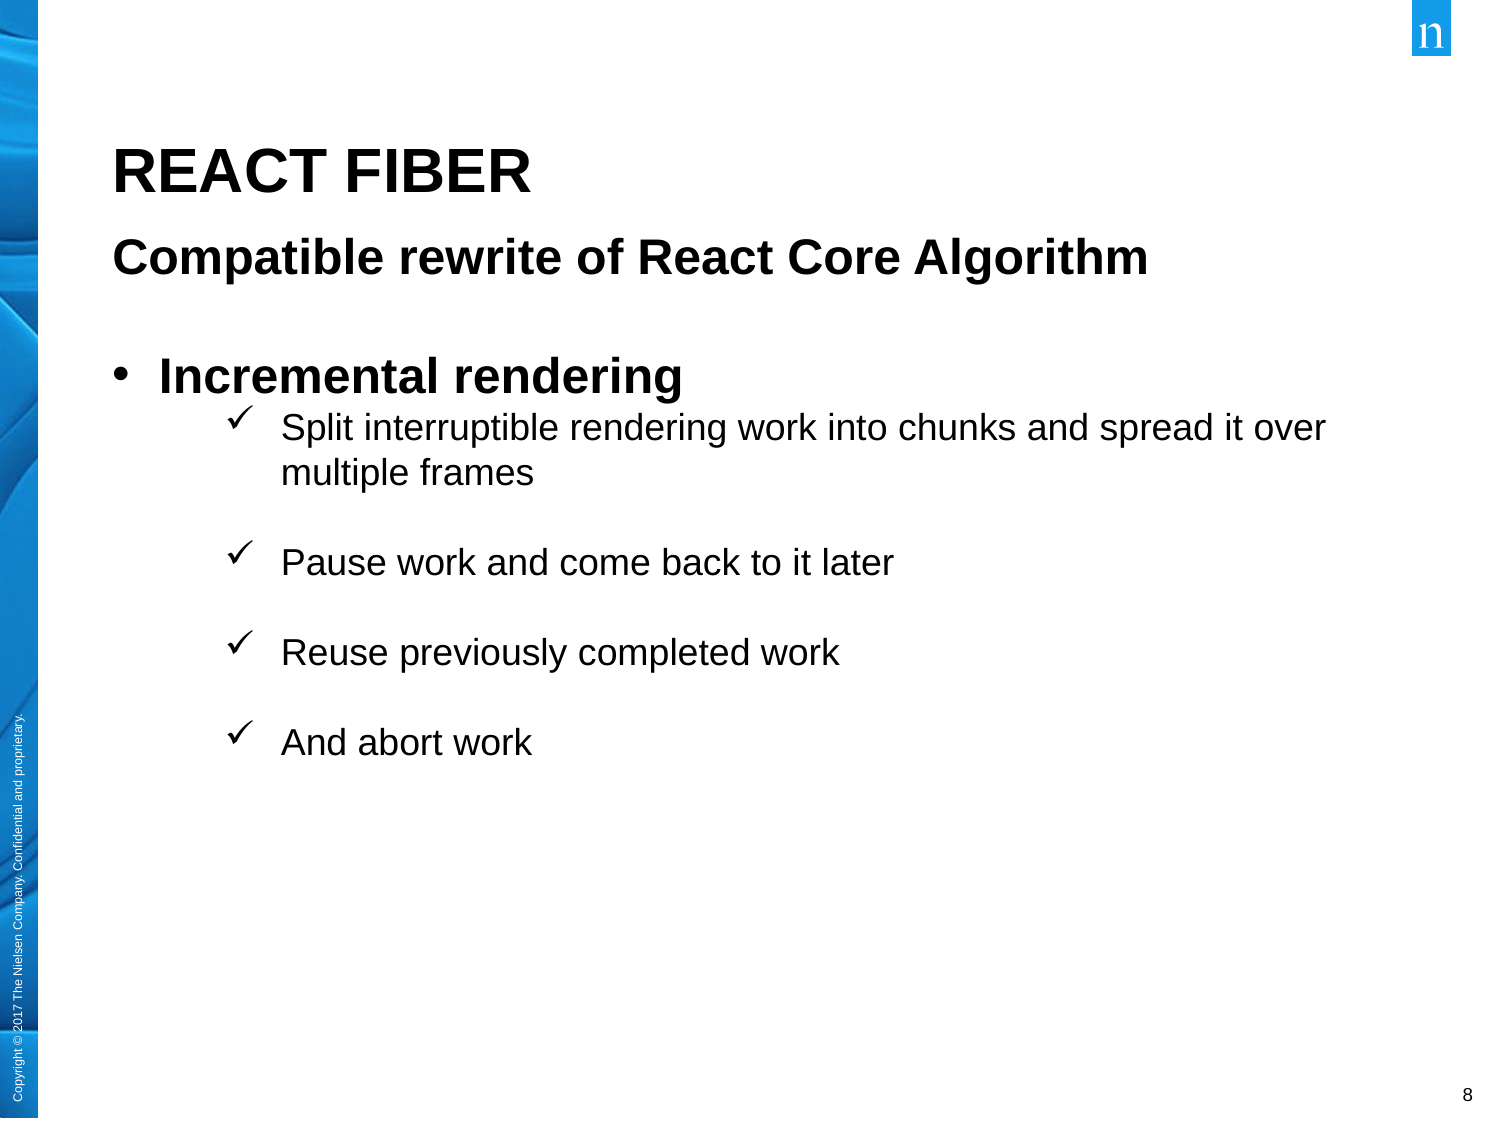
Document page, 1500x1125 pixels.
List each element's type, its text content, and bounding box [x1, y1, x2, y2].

text_box Incremental rendering Split interruptible rendering work into chunks and spread it over multiple frames Pause work and come back to it later Reuse previously completed work And abort work [97, 276, 1466, 871]
list Compatible rewrite of React Core Algorithm [97, 224, 1466, 276]
picture [1412, 0, 1451, 56]
title REACT FIBER [97, 110, 1453, 205]
picture [0, 0, 38, 1118]
